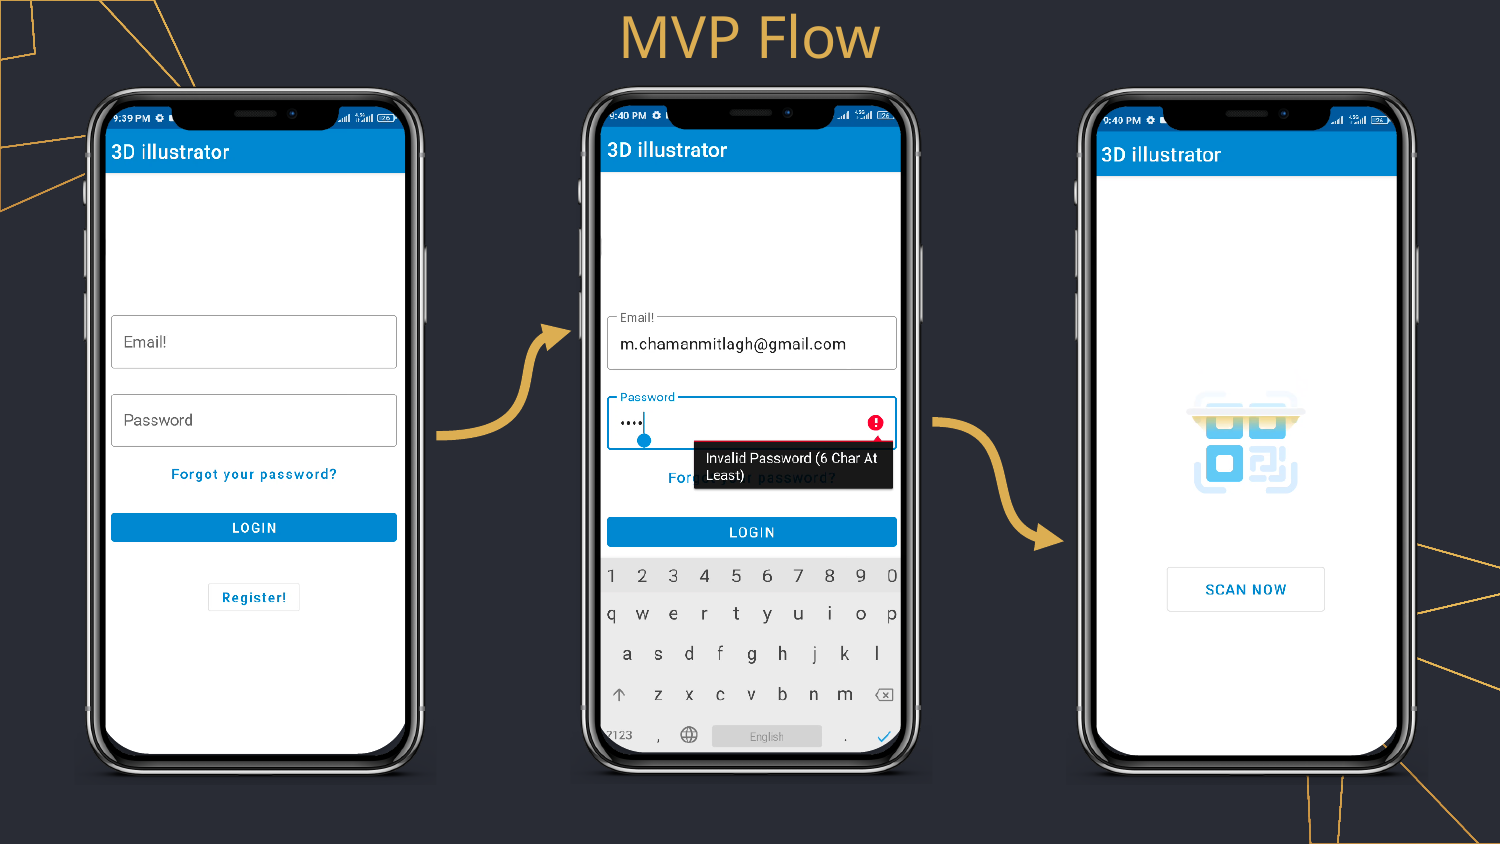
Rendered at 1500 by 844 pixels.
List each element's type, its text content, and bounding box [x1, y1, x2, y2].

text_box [436, 330, 572, 436]
picture [74, 86, 437, 786]
picture [570, 85, 933, 784]
picture [1065, 86, 1429, 786]
title MVP Flow [327, 0, 1173, 71]
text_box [932, 421, 1064, 542]
